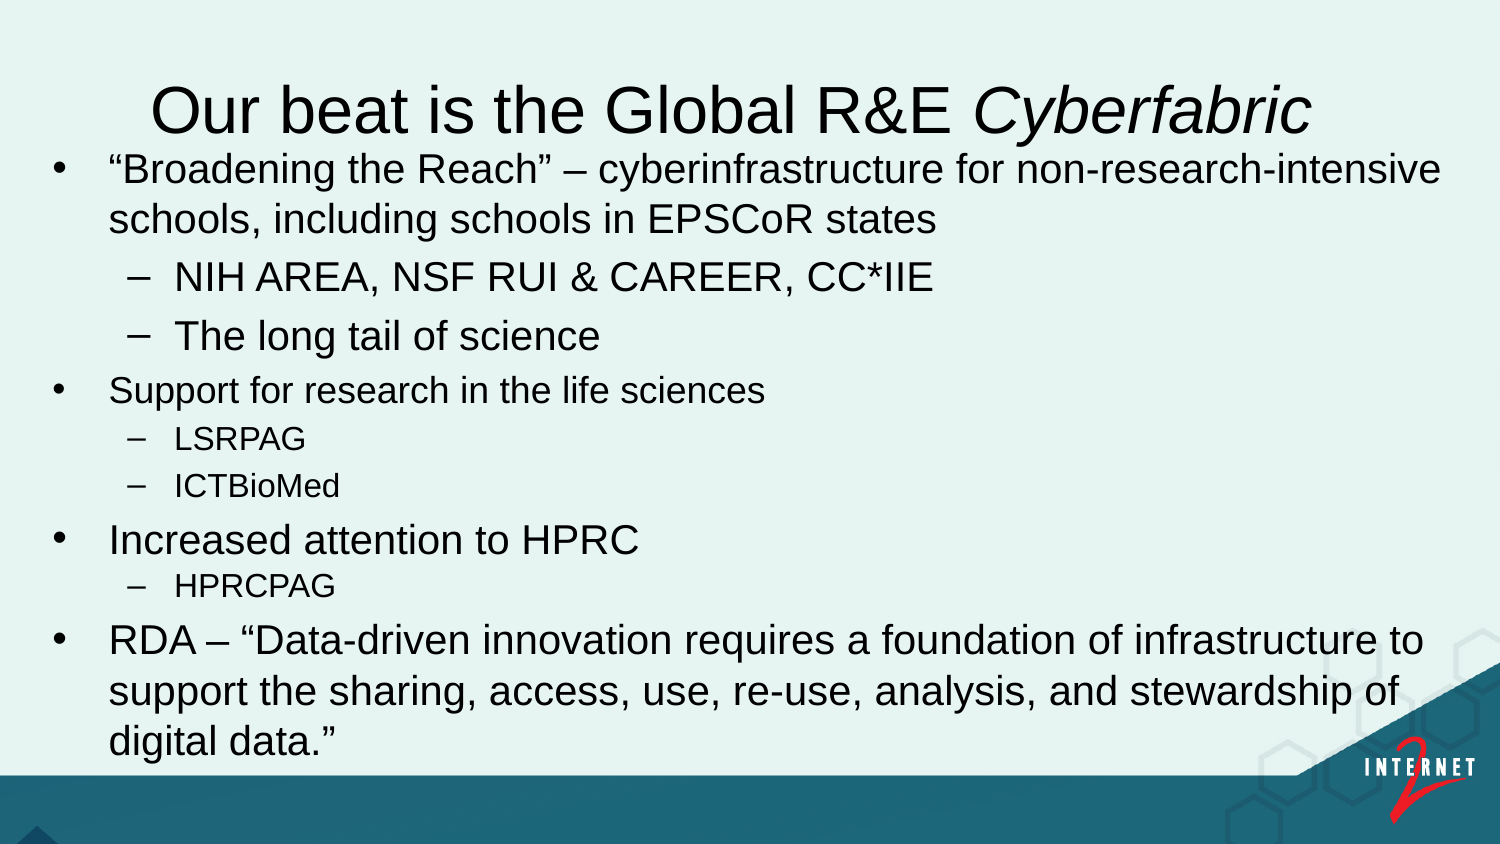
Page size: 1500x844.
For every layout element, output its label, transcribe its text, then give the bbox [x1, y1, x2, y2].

title Our beat is the Global R&E Cyberfabric [75, 78, 1463, 160]
picture [0, 0, 1500, 844]
text_box “Broadening the Reach” – cyberinfrastructure for non-research-intensive schools, including schools in EPSCoR states NIH AREA, NSF RUI & CAREER, CC*IIE The long tail of science Support for research in the life sciences LSRPAG ICTBioMed Increased attention to HPRC HPRCPAG RDA – “Data-driven innovation requires a foundation of infrastructure to support the sharing, access, use, re-use, analysis, and stewardship of digital data.” [37, 134, 1463, 688]
